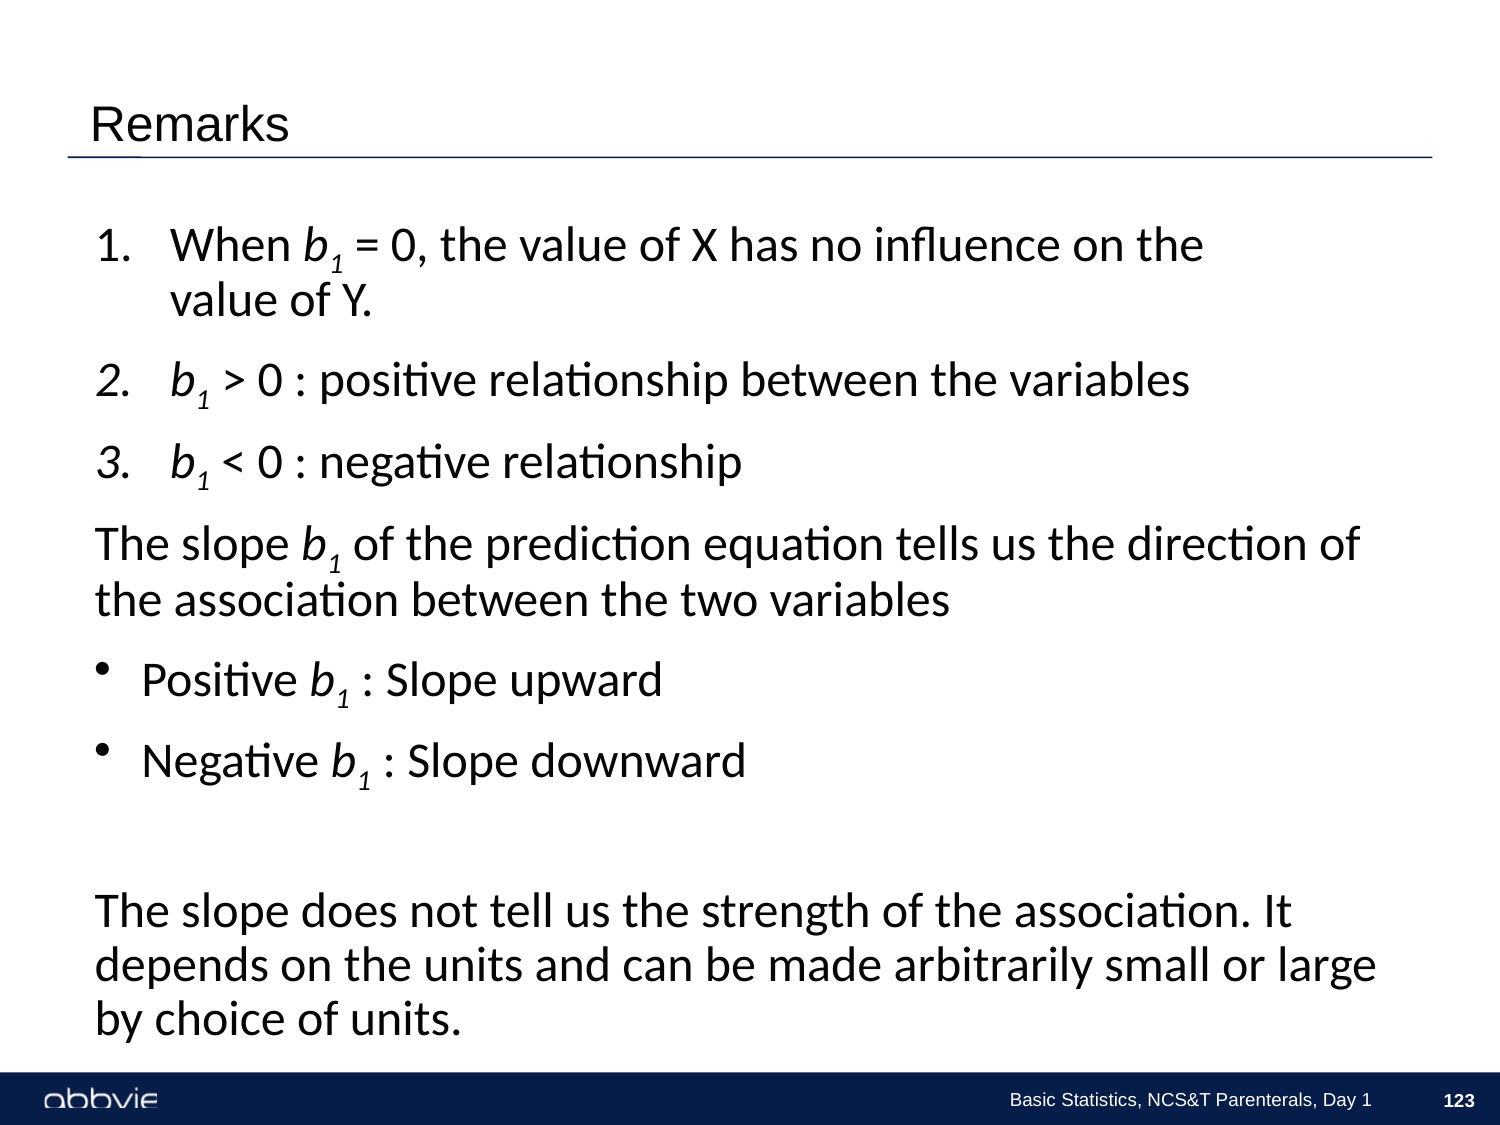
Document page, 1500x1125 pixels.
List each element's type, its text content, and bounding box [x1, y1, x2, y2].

text_box Remarks [74, 90, 772, 160]
slide_number 123 [1395, 1087, 1475, 1113]
text_box When b1 = 0, the value of X has no influence on the value of Y. b1 > 0 : positive relationship between the variables b1 < 0 : negative relationship [79, 204, 1318, 498]
footer Basic Statistics, NCS&T Parenterals, Day 1 [487, 1083, 1387, 1114]
text_box The slope b1 of the prediction equation tells us the direction of the association between the two variables Positive b1 : Slope upward Negative b1 : Slope downward The slope does not tell us the strength of the association. It depends on the units and can be made arbitrarily small or large by choice of units. [79, 504, 1433, 1054]
